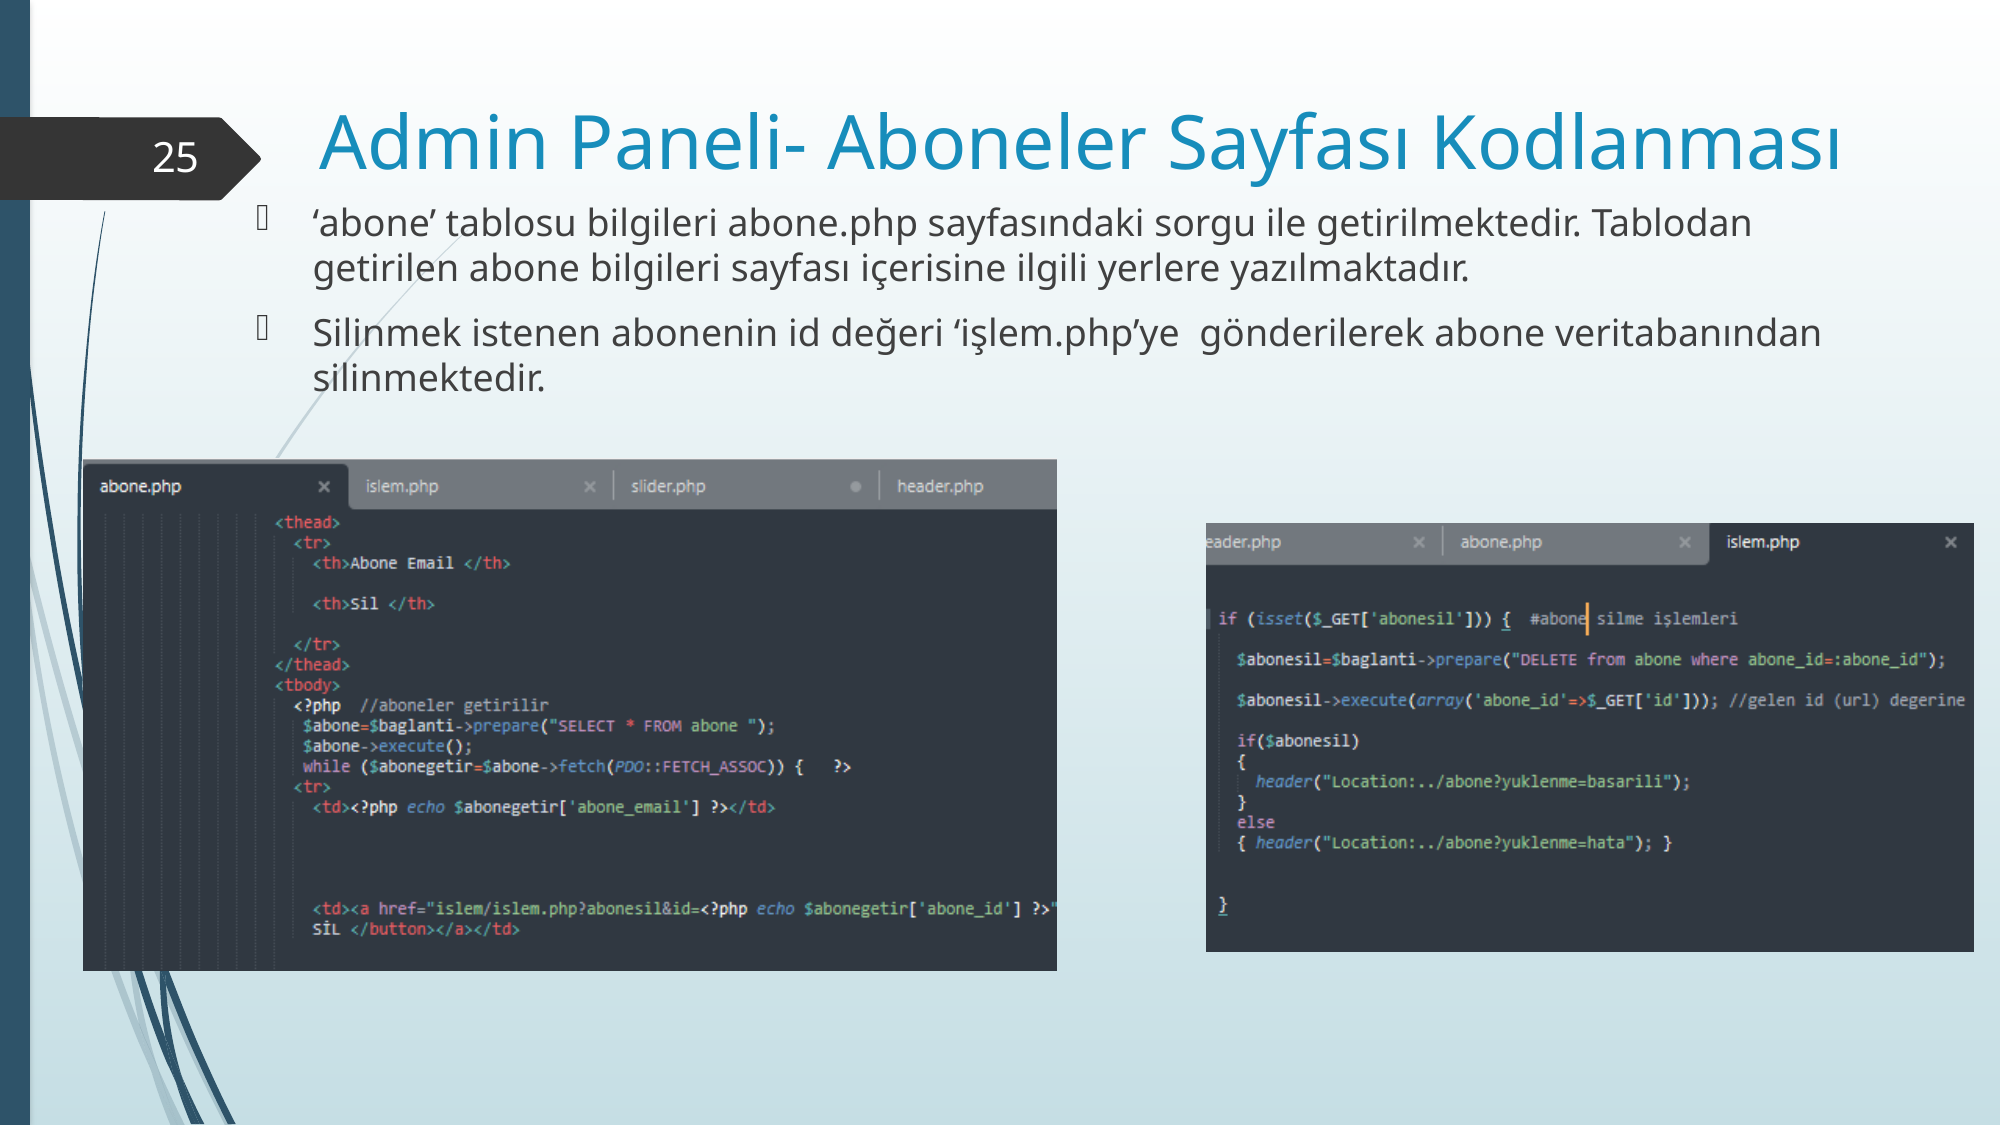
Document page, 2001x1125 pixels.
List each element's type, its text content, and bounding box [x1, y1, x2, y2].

slide_number 25 [87, 129, 216, 190]
picture [83, 458, 1058, 972]
list ‘abone’ tablosu bilgileri abone.php sayfasındaki sorgu ile getirilmektedir. Tablodan getirilen abone bilgileri sayfası içerisine ilgili yerlere yazılmaktadır. Silinmek istenen abonenin id değeri ‘işlem.php’ye gönderilerek abone veritabanından silinmektedir. [241, 191, 1917, 811]
title Admin Paneli- Aboneler Sayfası Kodlanması [304, 86, 1962, 297]
picture [1206, 523, 1975, 952]
